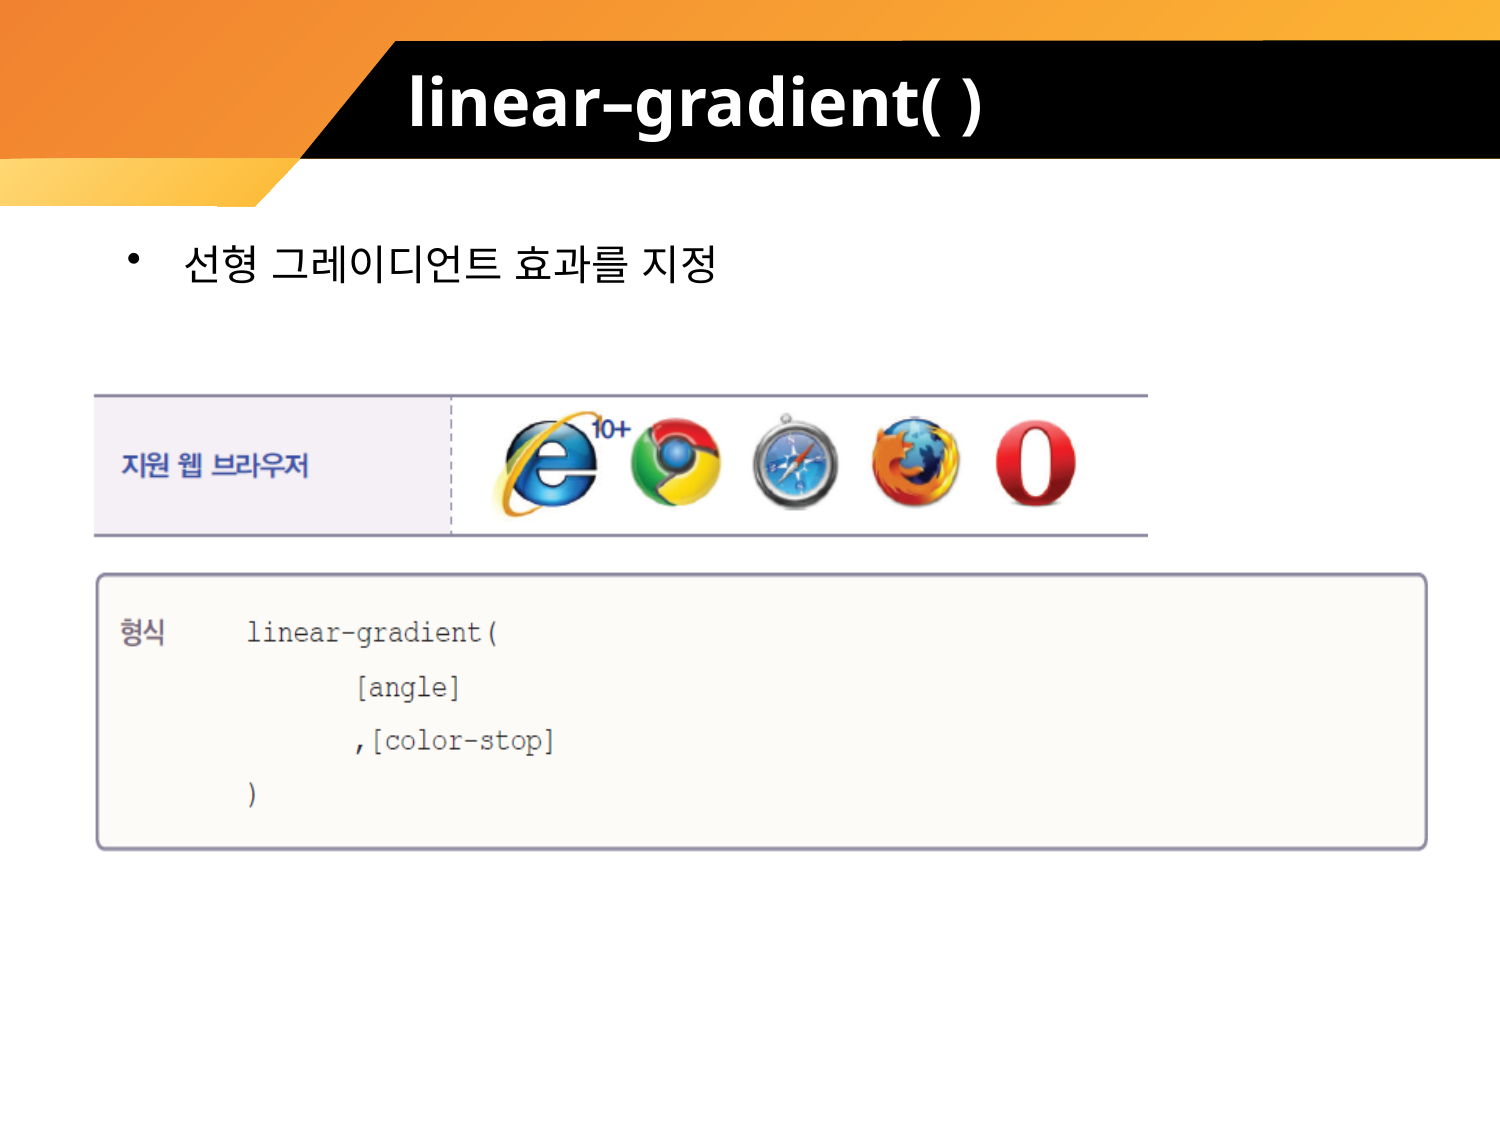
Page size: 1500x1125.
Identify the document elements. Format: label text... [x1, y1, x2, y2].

text_box 선형 그레이디언트 효과를 지정 [112, 231, 1424, 350]
picture [88, 562, 1442, 865]
picture [88, 385, 1149, 553]
title linear–gradient( ) [374, 36, 1481, 163]
